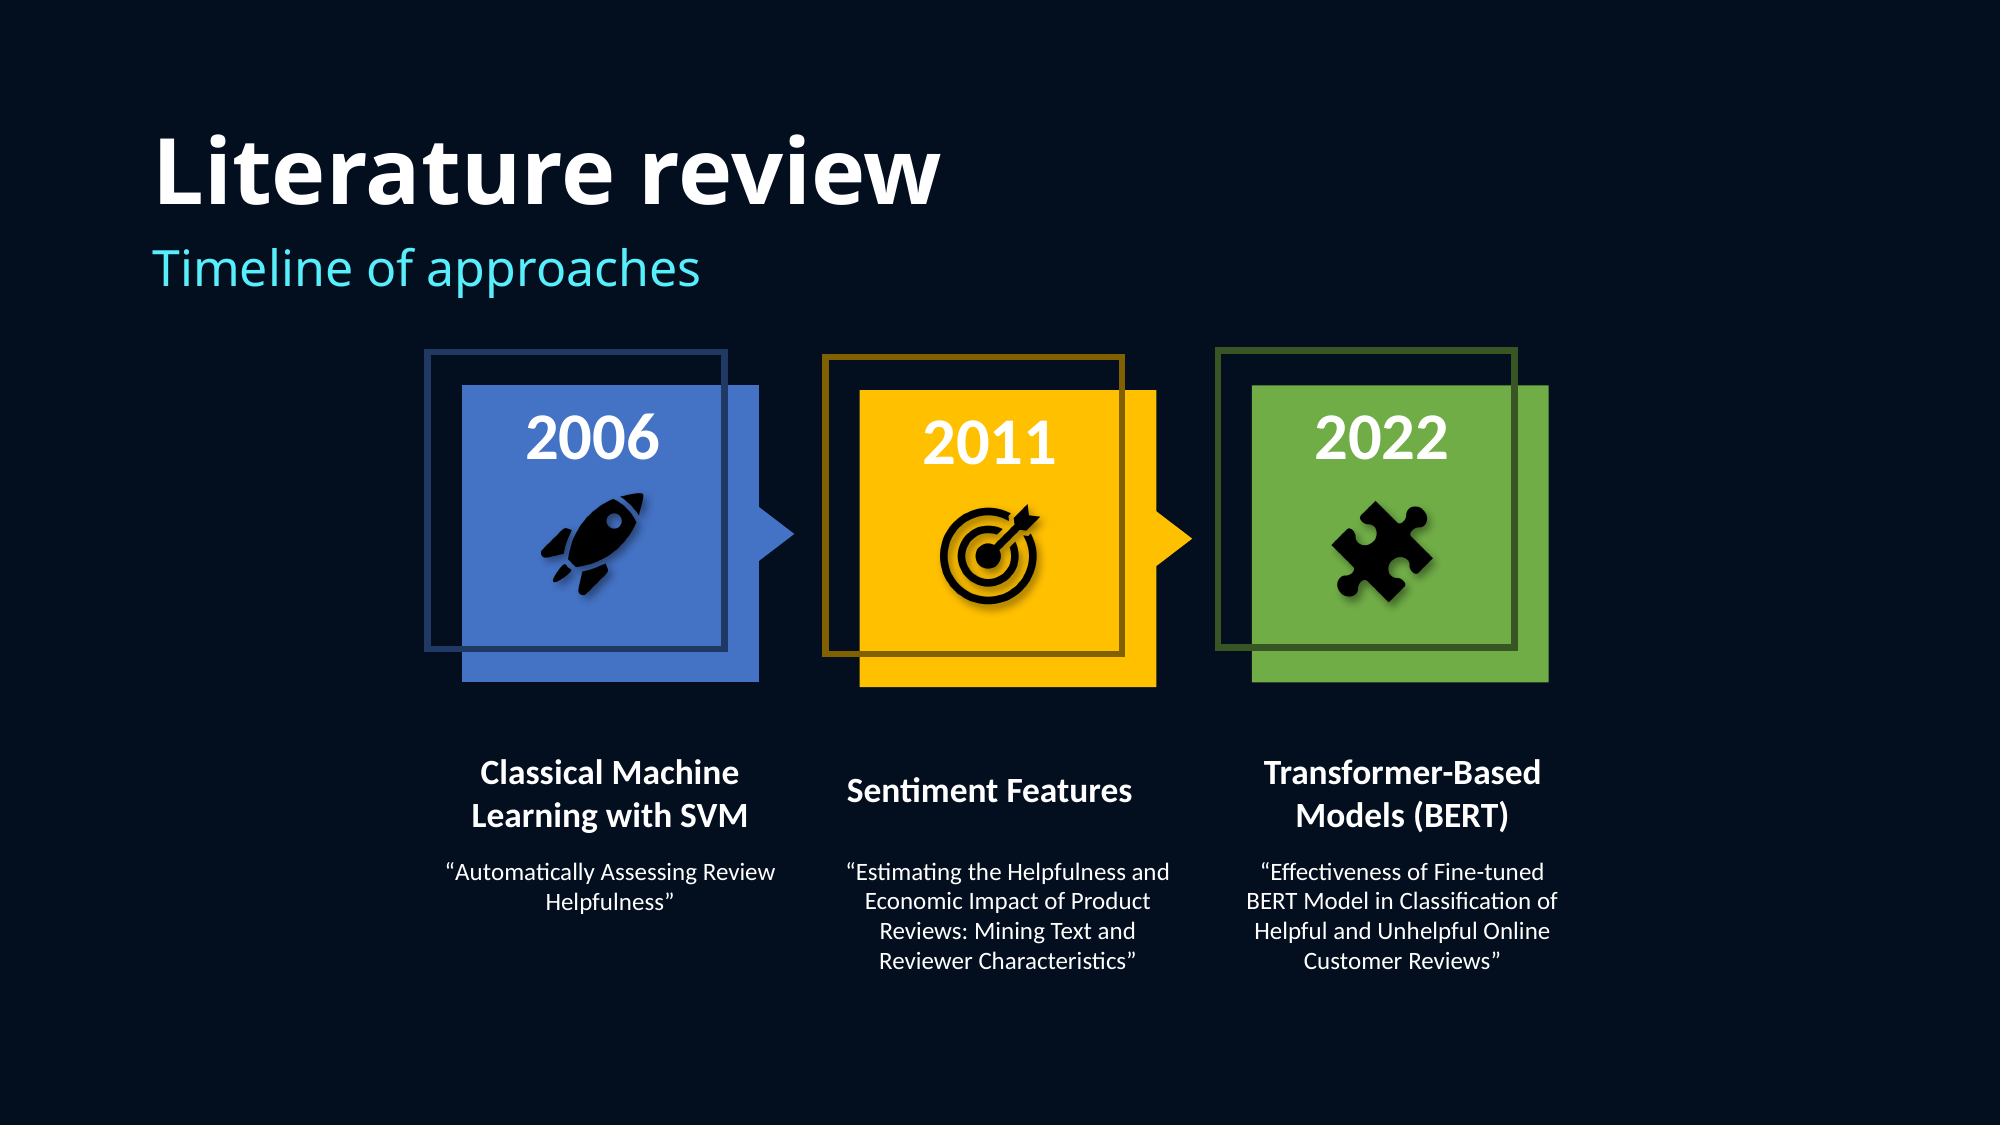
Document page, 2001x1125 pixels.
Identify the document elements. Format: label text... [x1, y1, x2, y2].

text_box “Effectiveness of Fine-tuned BERT Model in Classification of Helpful and Unhelpful Online Customer Reviews” [1235, 847, 1570, 983]
subtitle Timeline of approaches [137, 235, 1475, 313]
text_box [825, 356, 1193, 688]
text_box “Estimating the Helpfulness and Economic Impact of Product Reviews: Mining Text and Reviewer Characteristics” [840, 847, 1176, 983]
text_box Classical Machine Learning with SVM [437, 741, 783, 842]
text_box Transformer-Based Models (BERT) [1229, 741, 1576, 842]
text_box Sentiment Features [816, 759, 1163, 817]
text_box “Automatically Assessing Review Helpfulness” [443, 848, 778, 923]
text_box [427, 352, 795, 683]
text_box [1217, 350, 1549, 683]
title Literature review [137, 80, 1863, 232]
